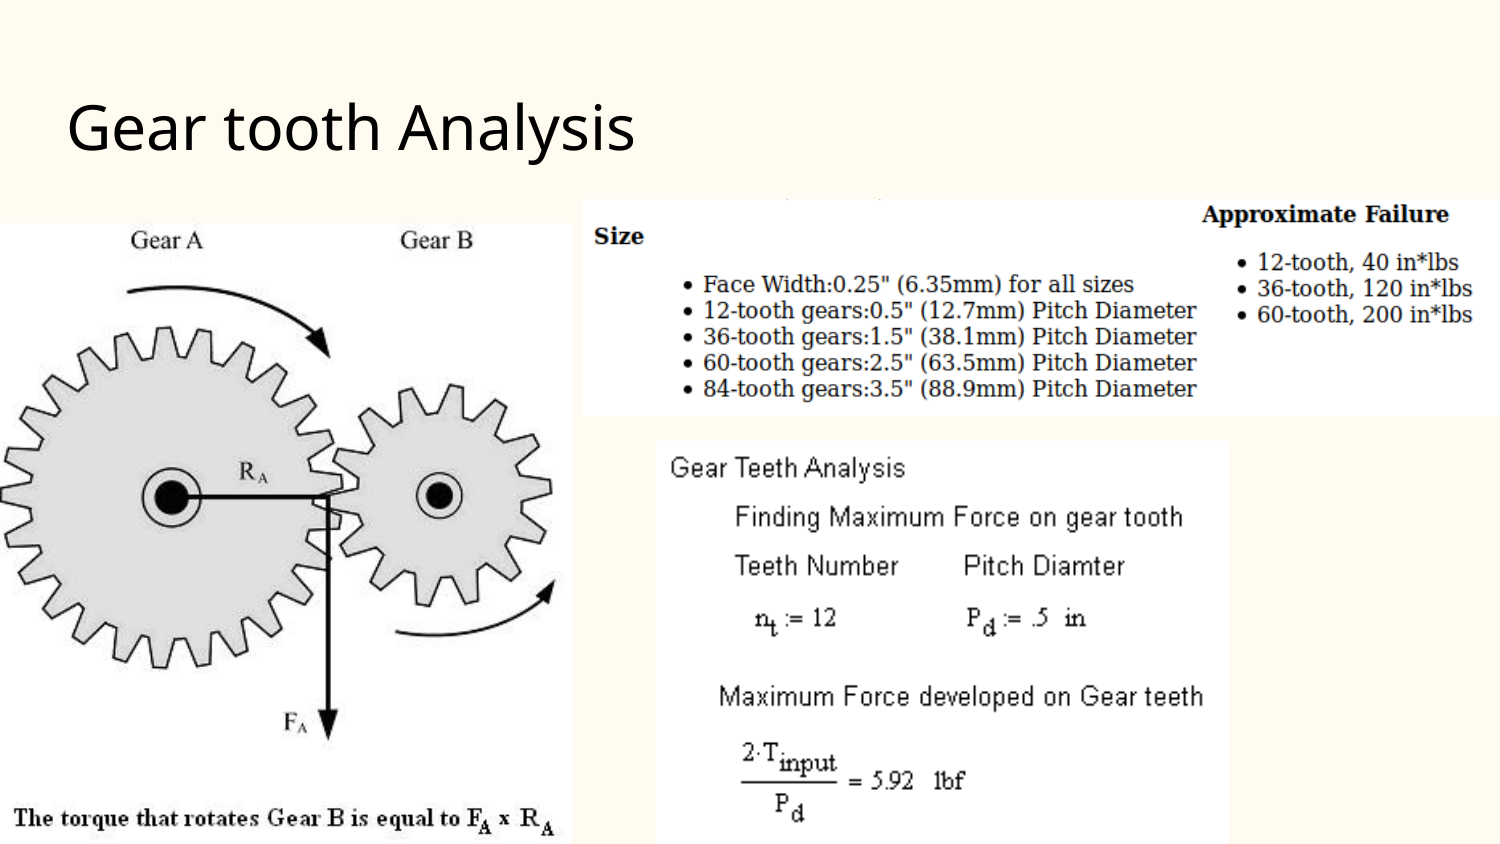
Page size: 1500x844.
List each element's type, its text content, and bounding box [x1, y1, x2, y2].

title Gear tooth Analysis [51, 72, 1449, 174]
picture [582, 199, 1500, 416]
picture [0, 223, 573, 844]
picture [656, 441, 1230, 844]
